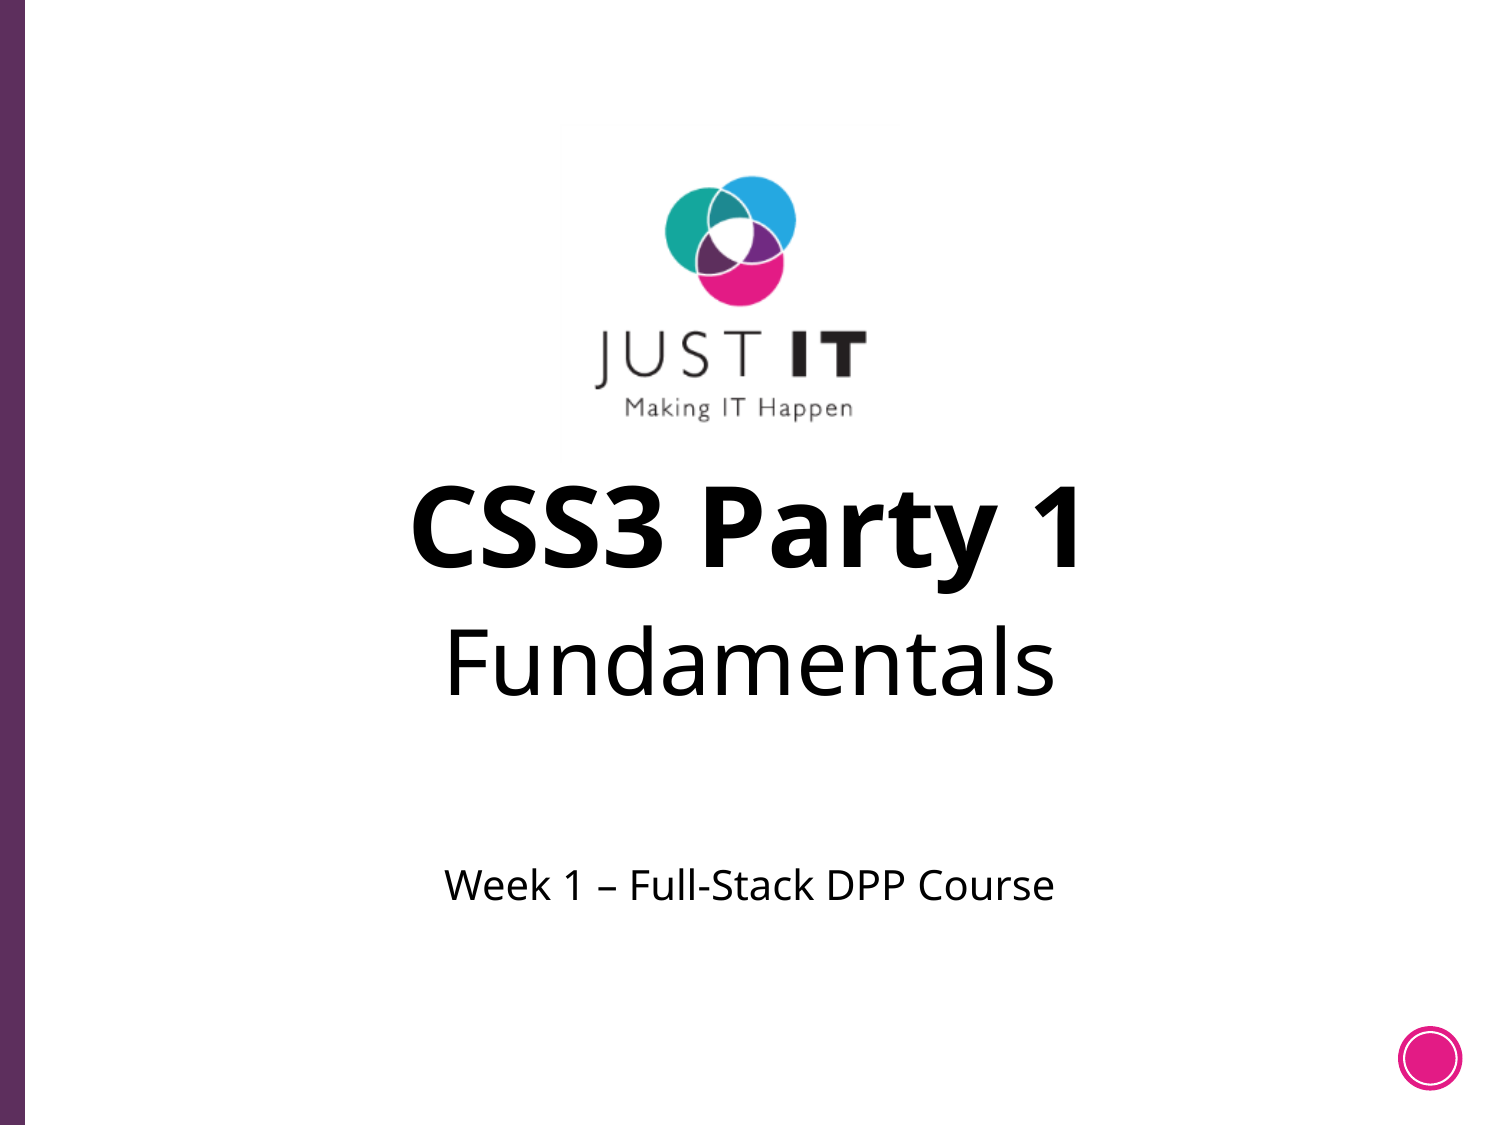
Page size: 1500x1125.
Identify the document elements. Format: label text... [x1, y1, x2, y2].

list CSS3 Party 1 Fundamentals Week 1 – Full-Stack DPP Course [112, 462, 1388, 1013]
picture [560, 124, 900, 462]
